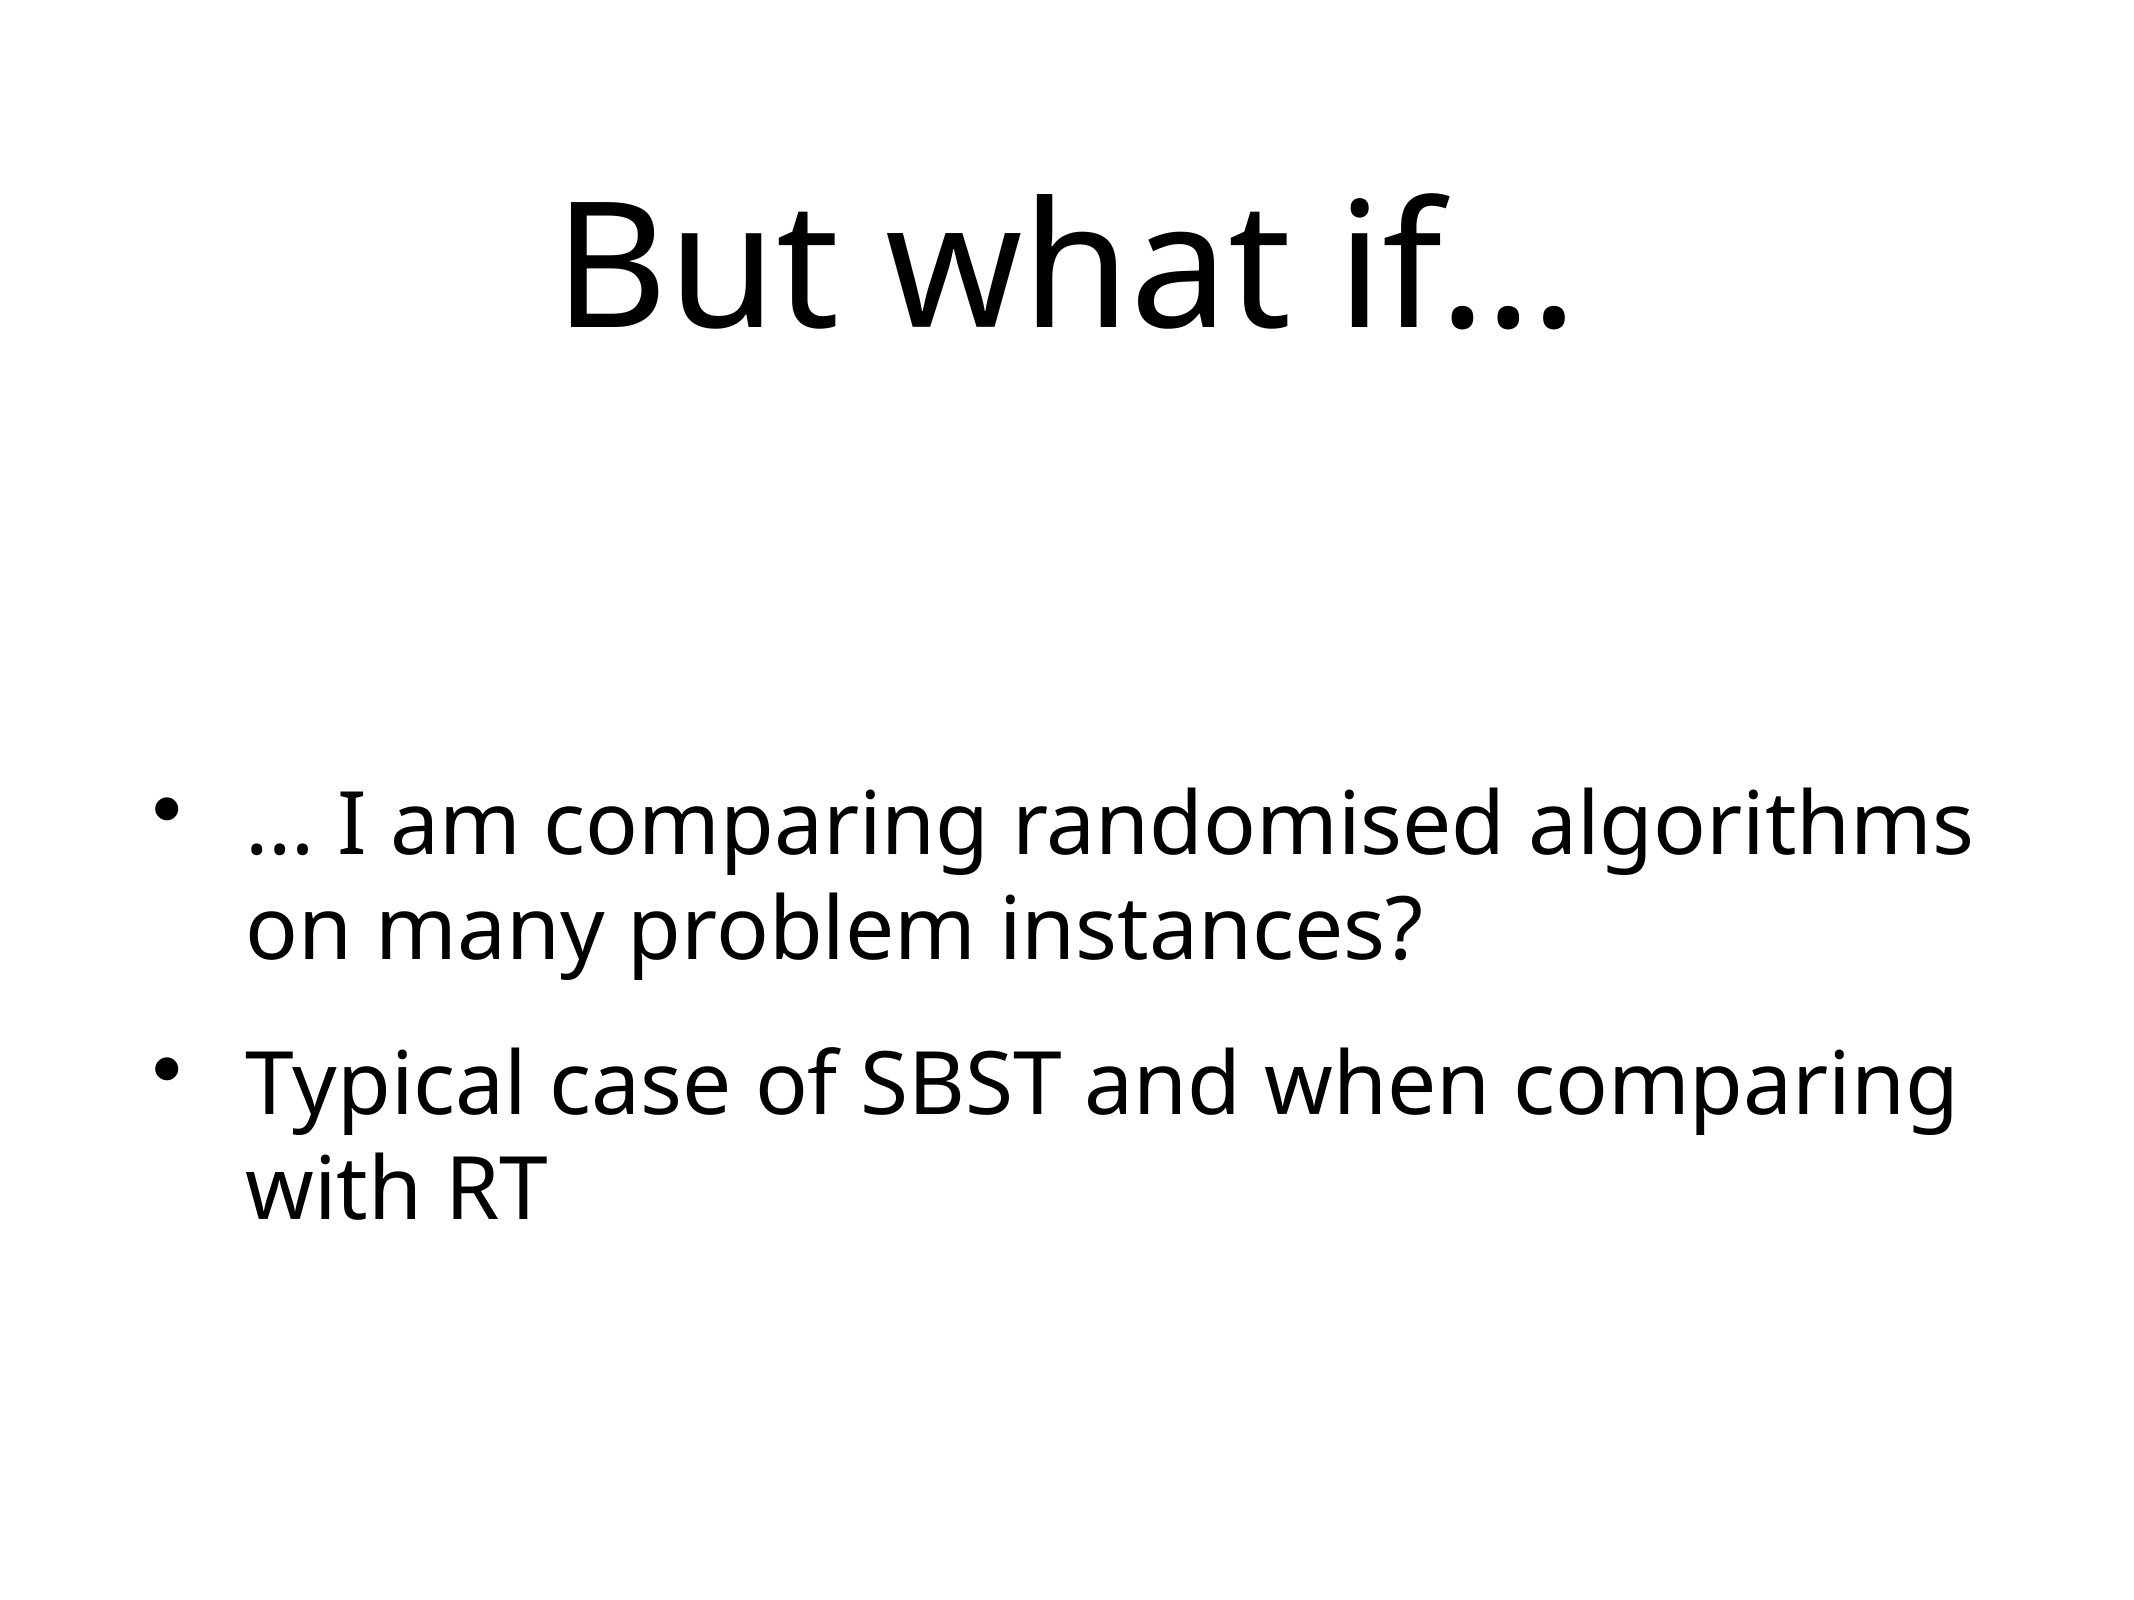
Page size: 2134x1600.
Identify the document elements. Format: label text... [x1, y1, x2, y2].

list … I am comparing randomised algorithms on many problem instances? Typical case of SBST and when comparing with RT [91, 480, 2043, 1524]
title But what if… [207, 41, 1926, 474]
